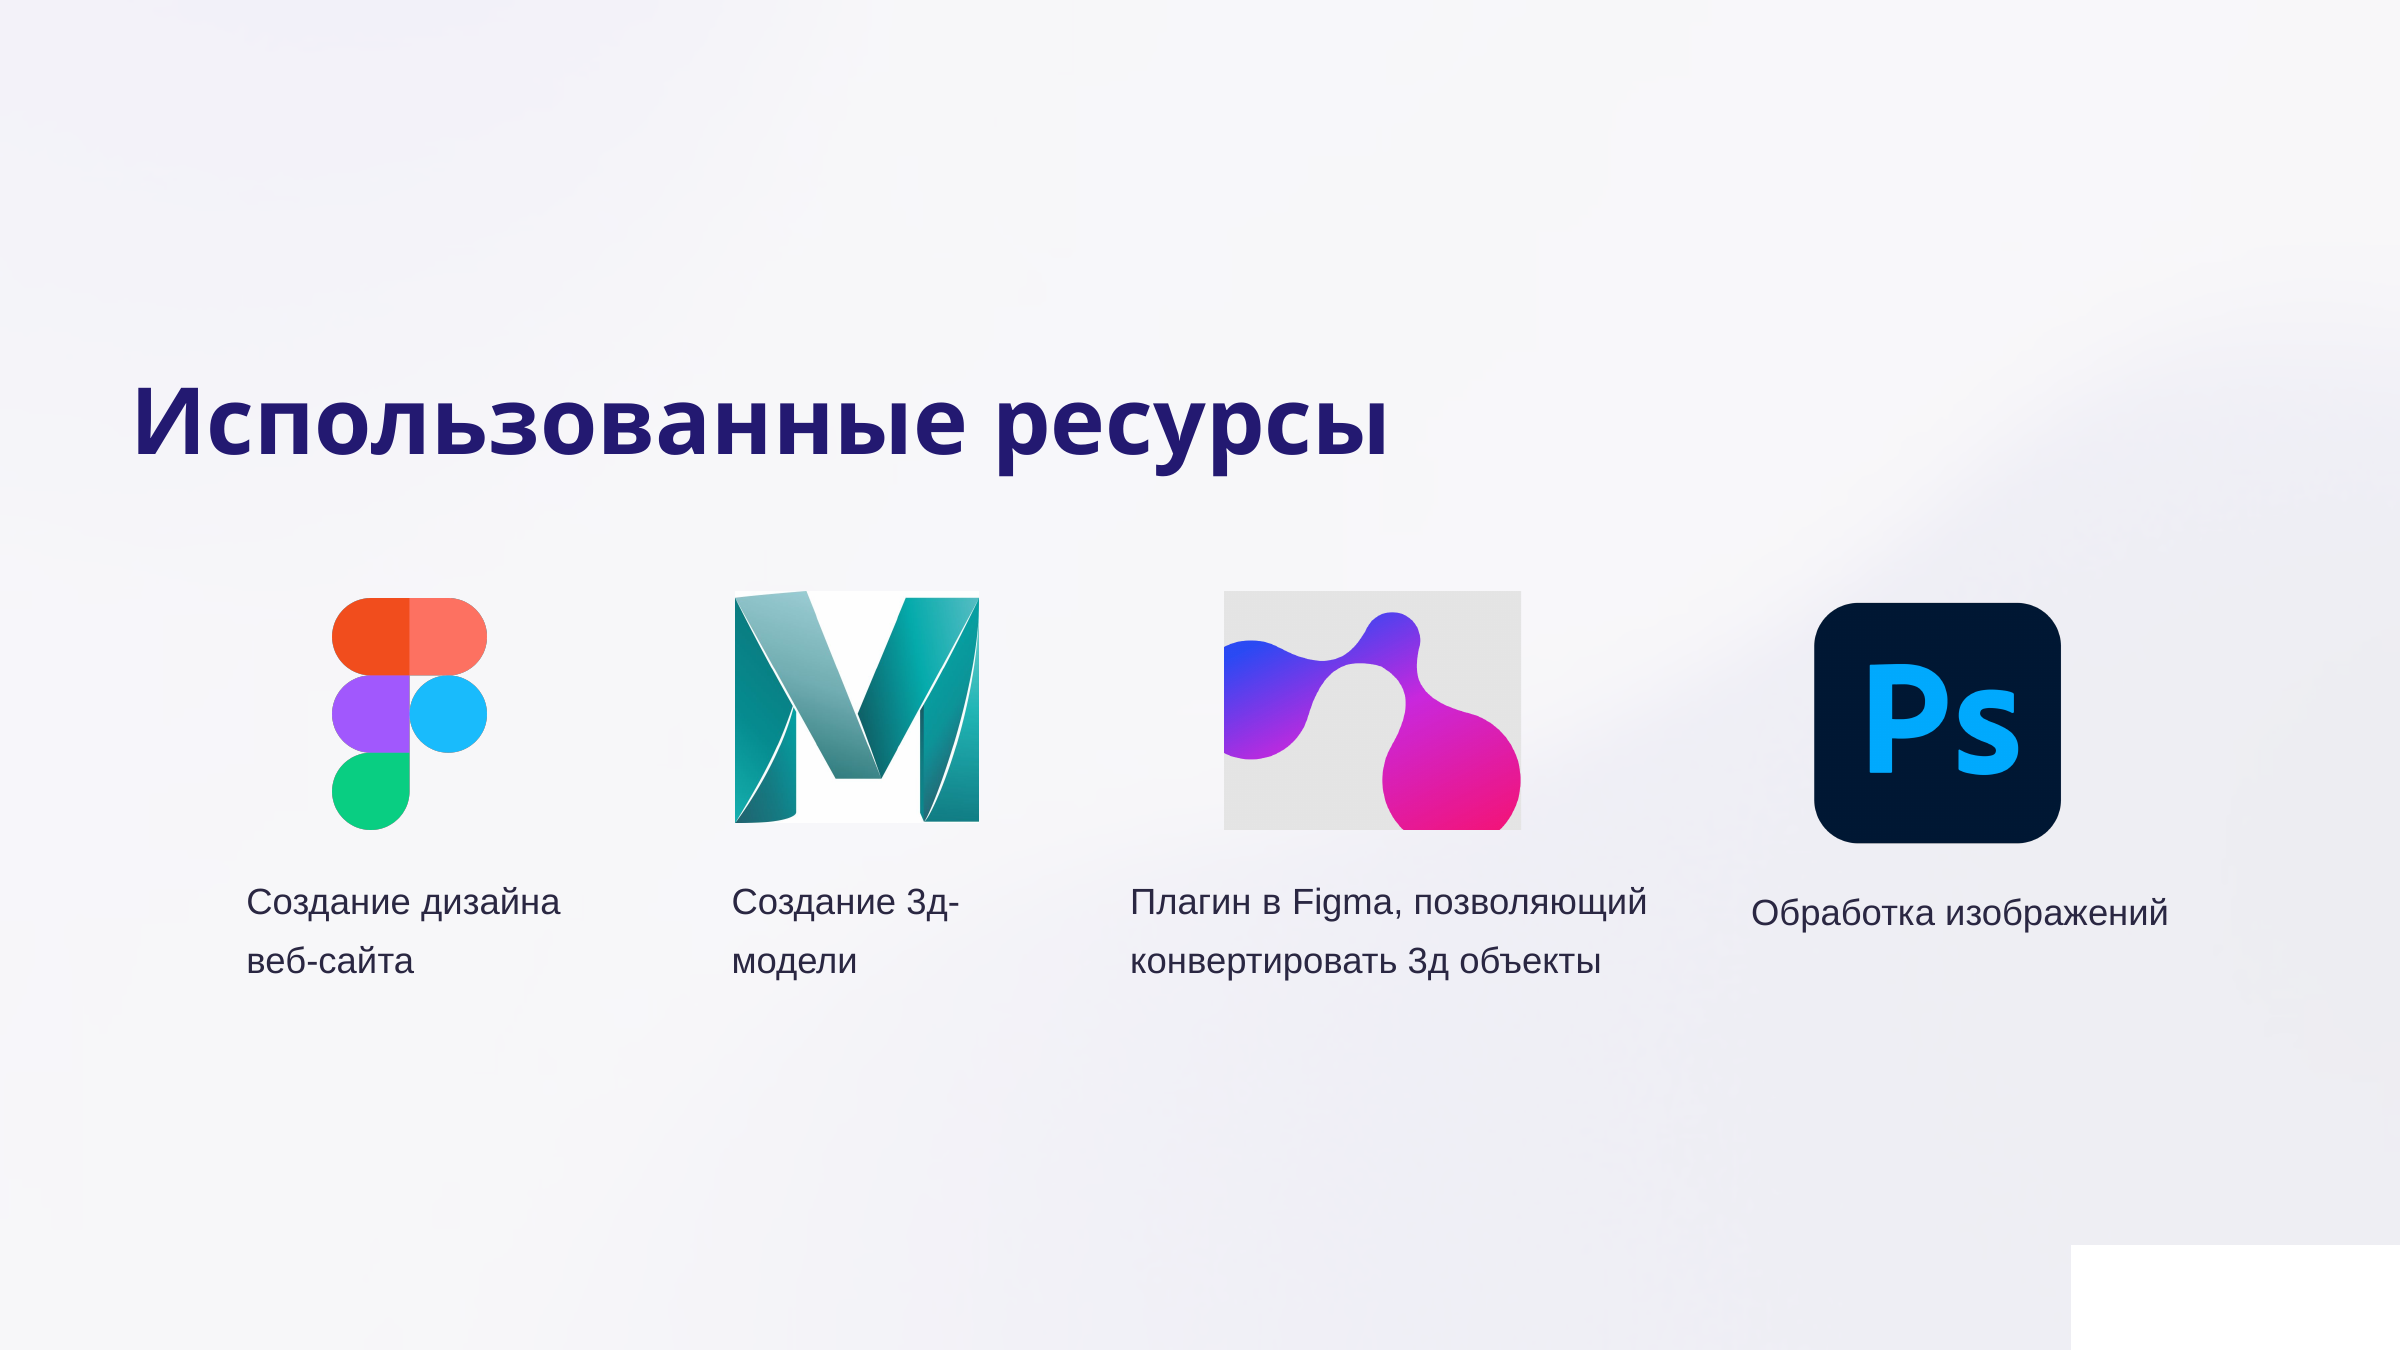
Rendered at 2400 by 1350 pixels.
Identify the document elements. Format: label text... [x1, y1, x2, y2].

picture [735, 591, 979, 823]
text_box Использованные ресурсы [130, 357, 1845, 474]
text_box [2071, 1245, 2400, 1350]
text_box Обработка изображений [1751, 873, 2175, 935]
text_box Создание 3д-модели [731, 862, 979, 1008]
picture [332, 598, 487, 830]
text_box Плагин в Figma, позволяющий конвертировать 3д объекты [1130, 862, 1661, 994]
picture [1715, 598, 2160, 848]
text_box Создание дизайна веб-сайта [246, 862, 573, 1008]
picture [1224, 591, 1522, 830]
